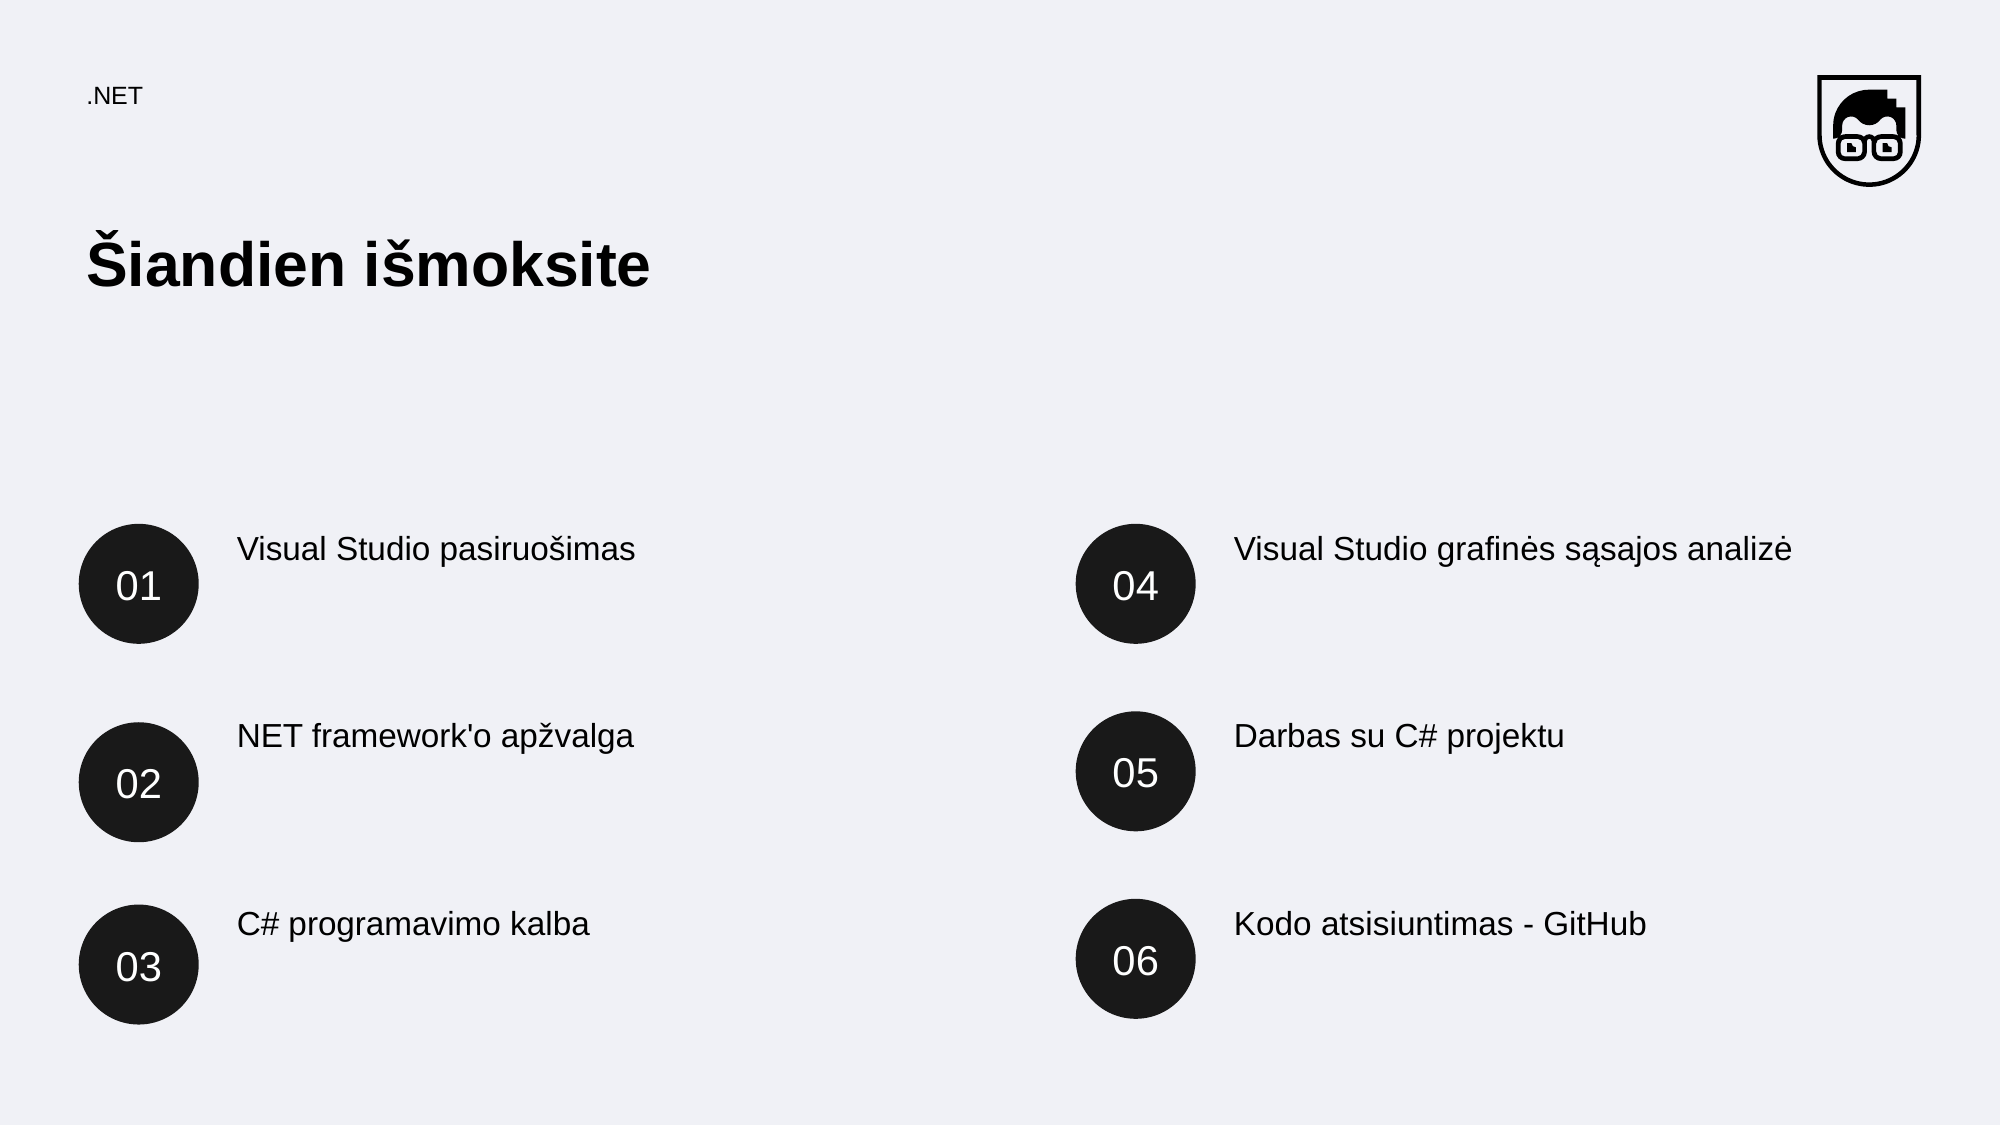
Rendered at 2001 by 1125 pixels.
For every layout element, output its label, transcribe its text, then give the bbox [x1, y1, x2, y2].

list NET framework'o apžvalga [228, 710, 925, 860]
list Darbas su C# projektu [1225, 710, 1922, 860]
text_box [78, 904, 199, 1025]
list Visual Studio pasiruošimas [228, 523, 925, 673]
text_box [1075, 711, 1196, 832]
list Kodo atsisiuntimas - GitHub [1225, 898, 1922, 1048]
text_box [78, 721, 199, 843]
text_box Visual Studio grafinės sąsajos analizė [1226, 523, 1922, 672]
title Šiandien išmoksite [78, 224, 925, 450]
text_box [1075, 898, 1196, 1020]
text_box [78, 523, 199, 645]
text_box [1075, 523, 1196, 645]
list C# programavimo kalba [228, 898, 925, 1048]
list .NET [78, 75, 1001, 151]
